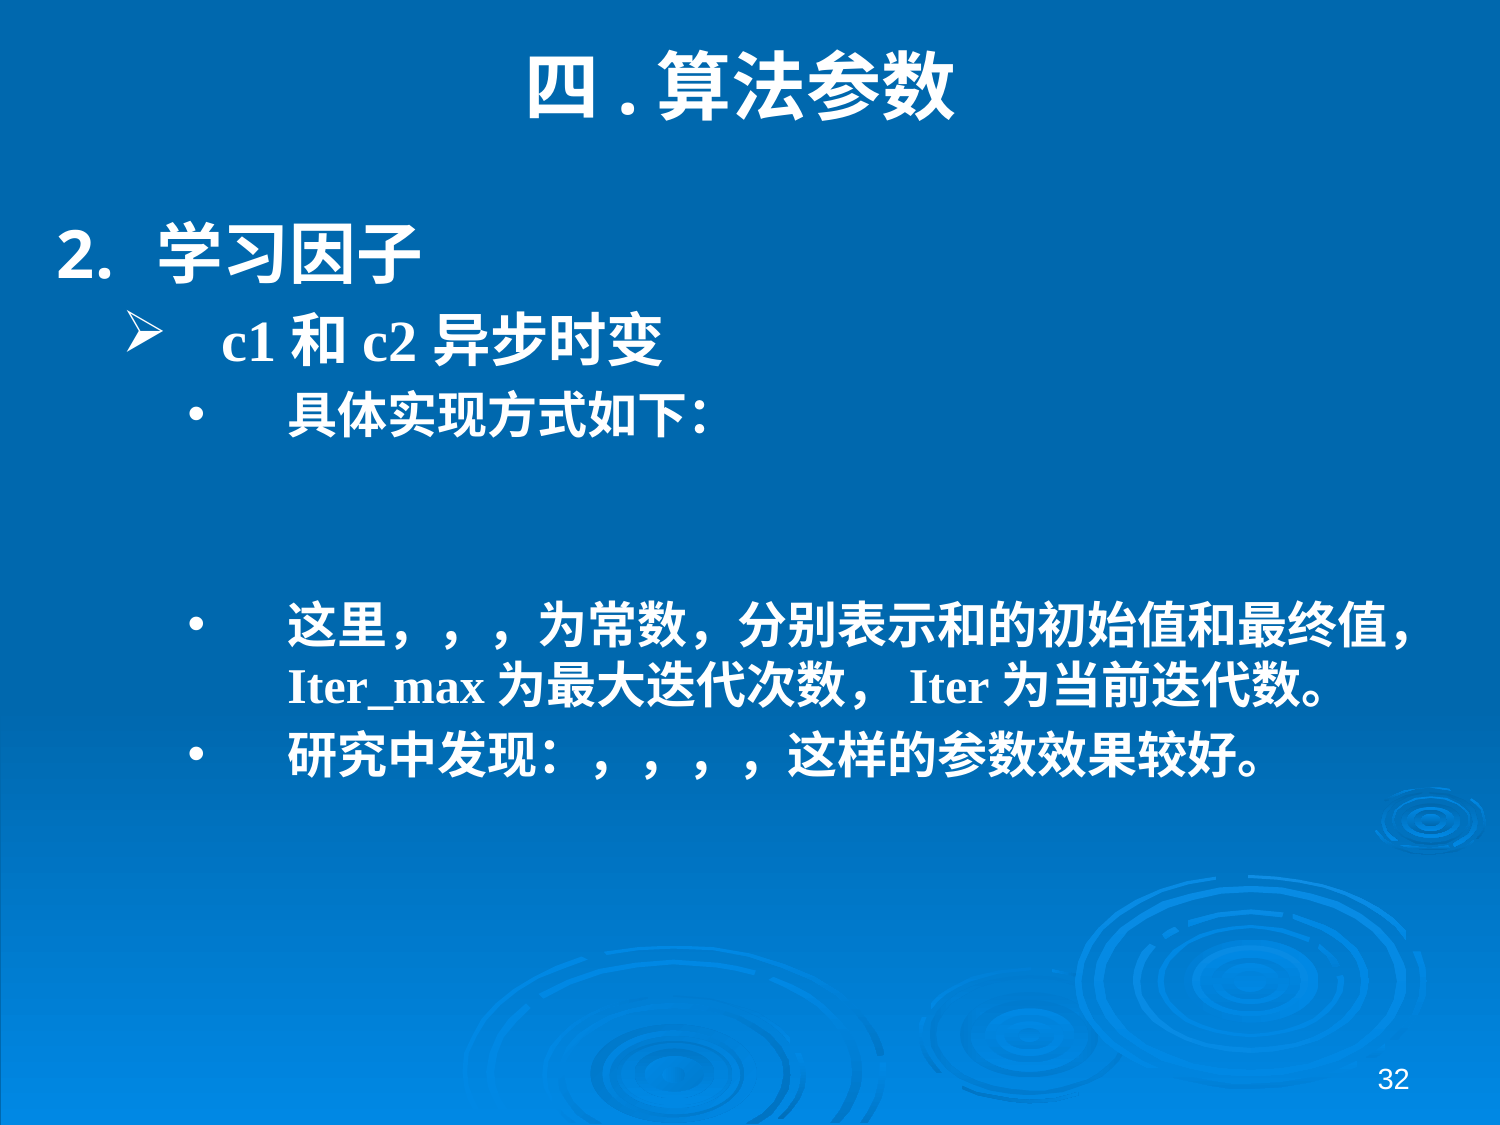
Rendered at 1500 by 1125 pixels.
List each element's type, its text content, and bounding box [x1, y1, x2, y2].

title 四.算法参数 [33, 30, 1448, 138]
slide_number 32 [1074, 1024, 1426, 1103]
